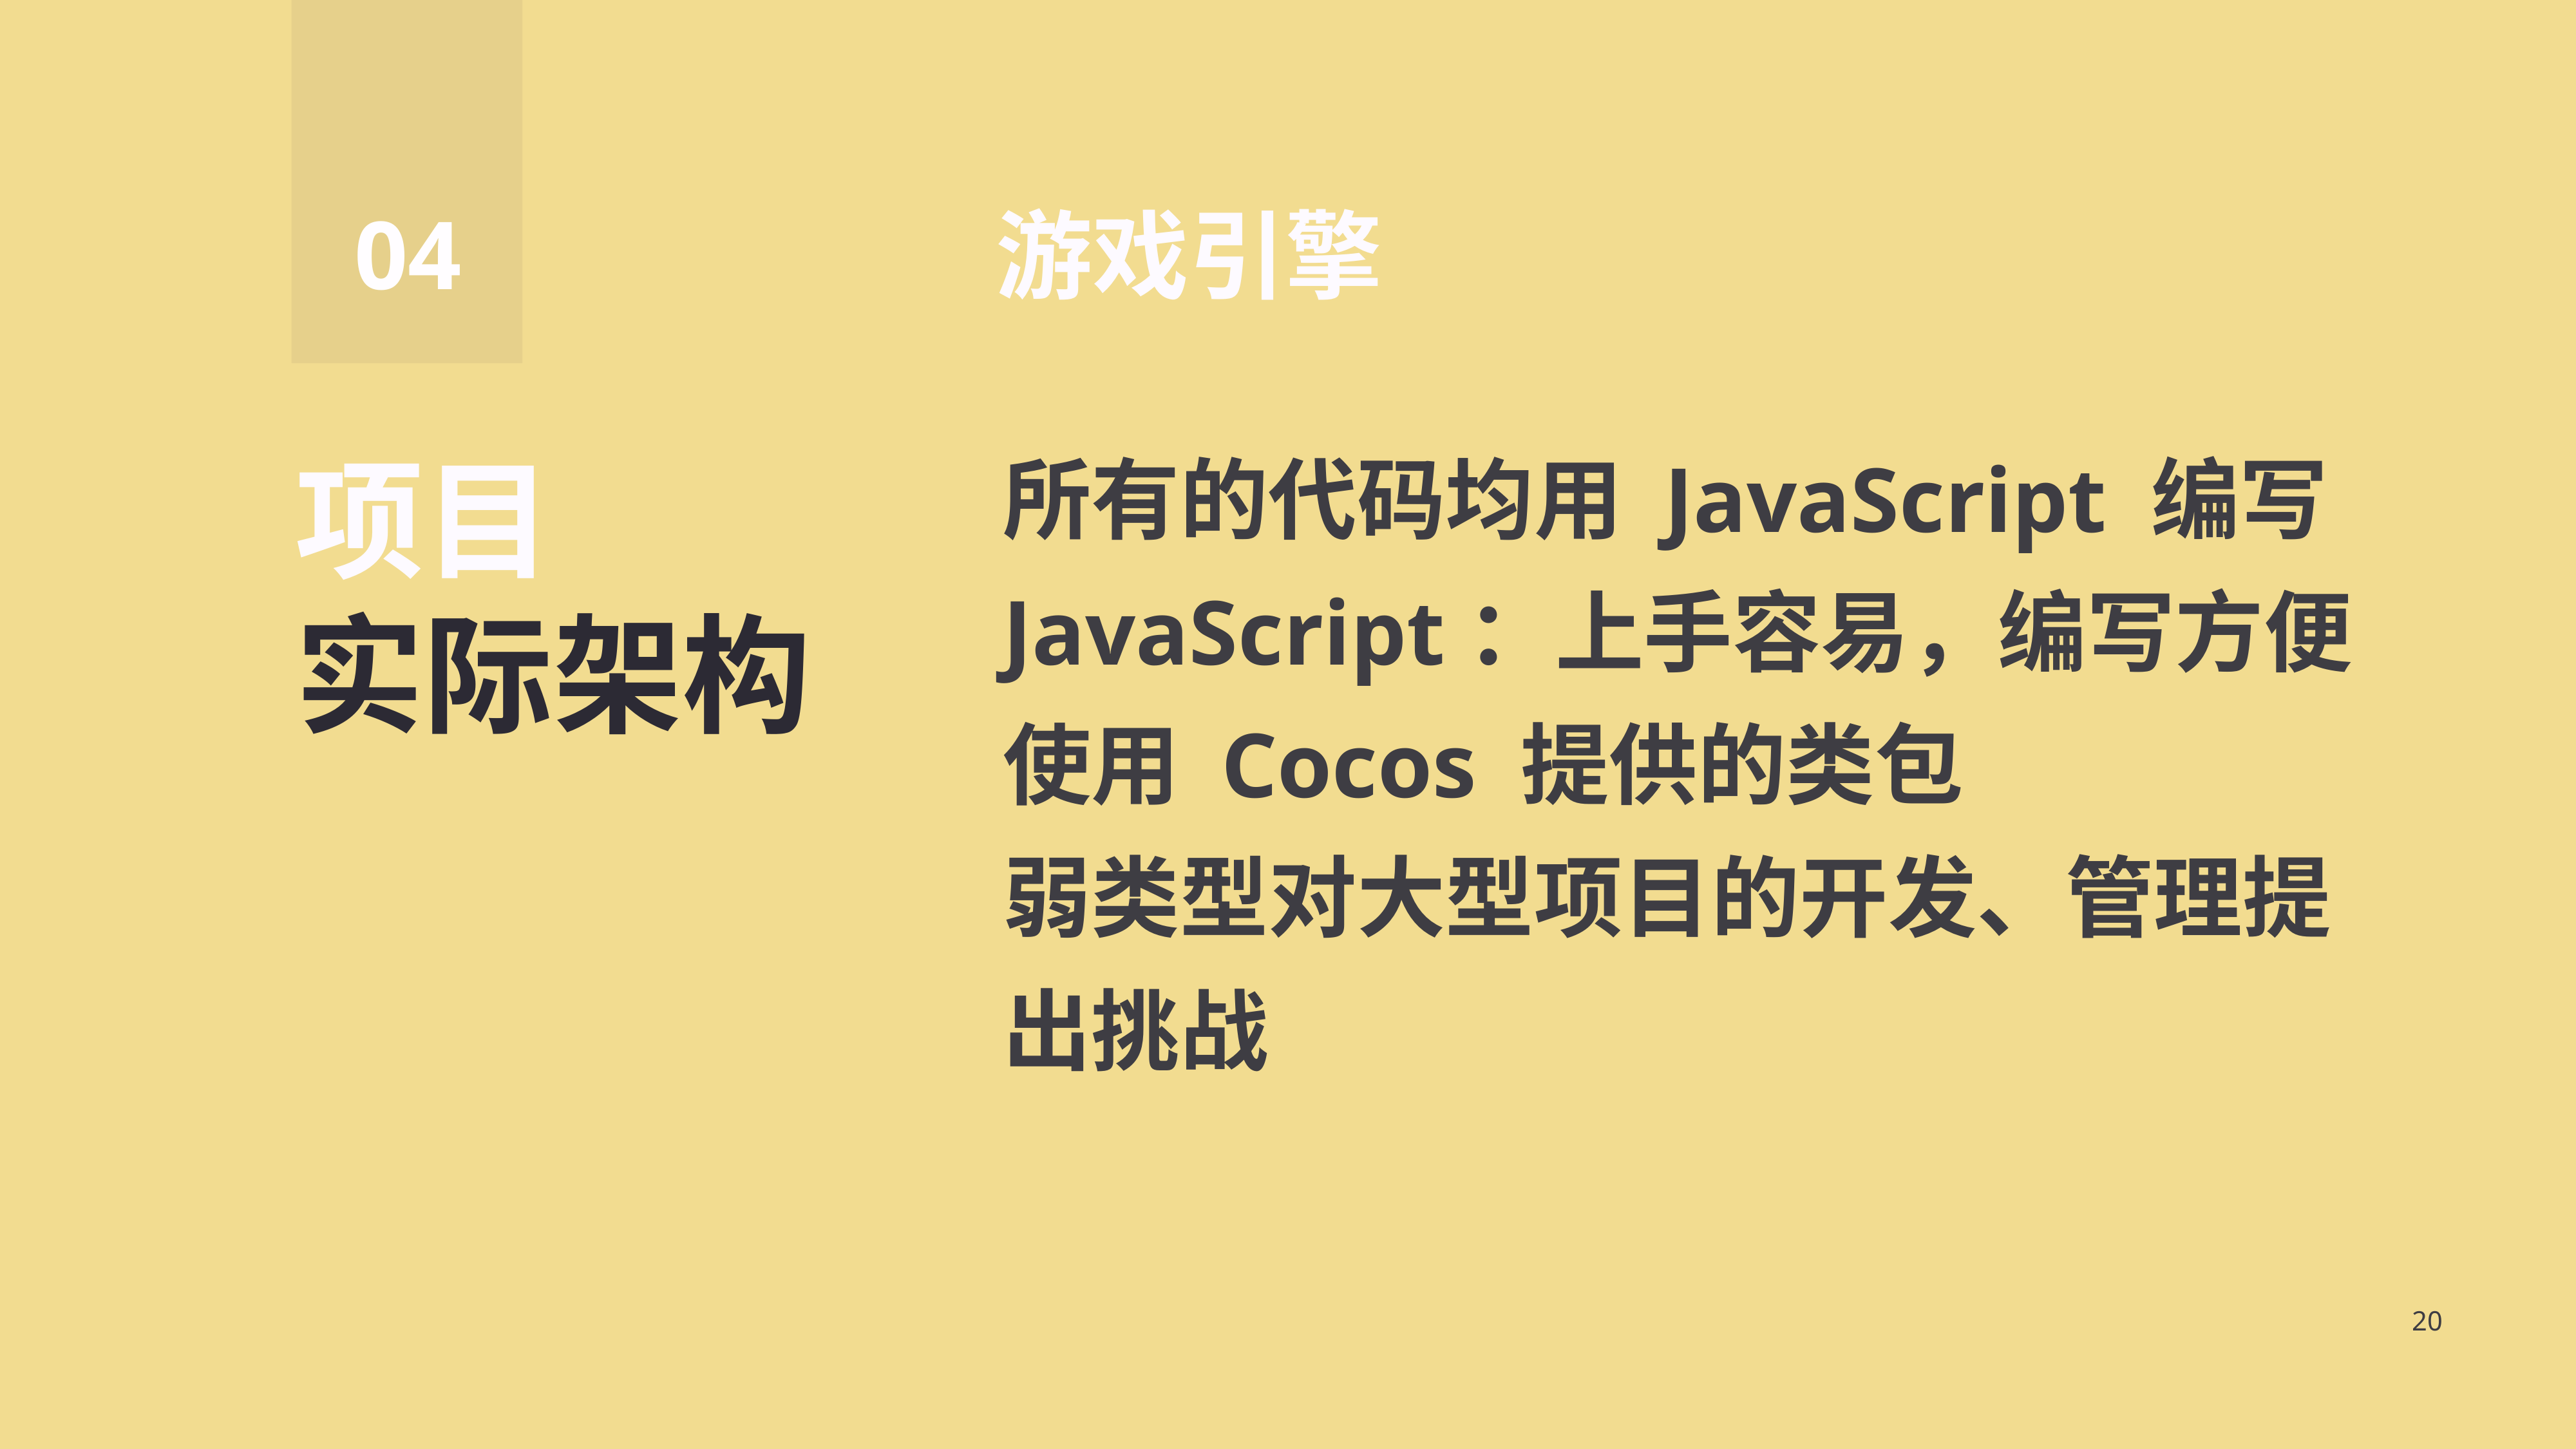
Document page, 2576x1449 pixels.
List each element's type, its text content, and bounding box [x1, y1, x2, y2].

text_box 游戏引擎 [953, 167, 1425, 339]
text_box 20 [2380, 1300, 2475, 1345]
text_box 项目 实际架构 [291, 435, 870, 799]
text_box 所有的代码均用 JavaScript 编写 JavaScript：上手容易，编写方便 使用 Cocos 提供的类包 弱类型对大型项目的开发、管理提出挑战 [999, 332, 2414, 1300]
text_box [291, 0, 523, 363]
